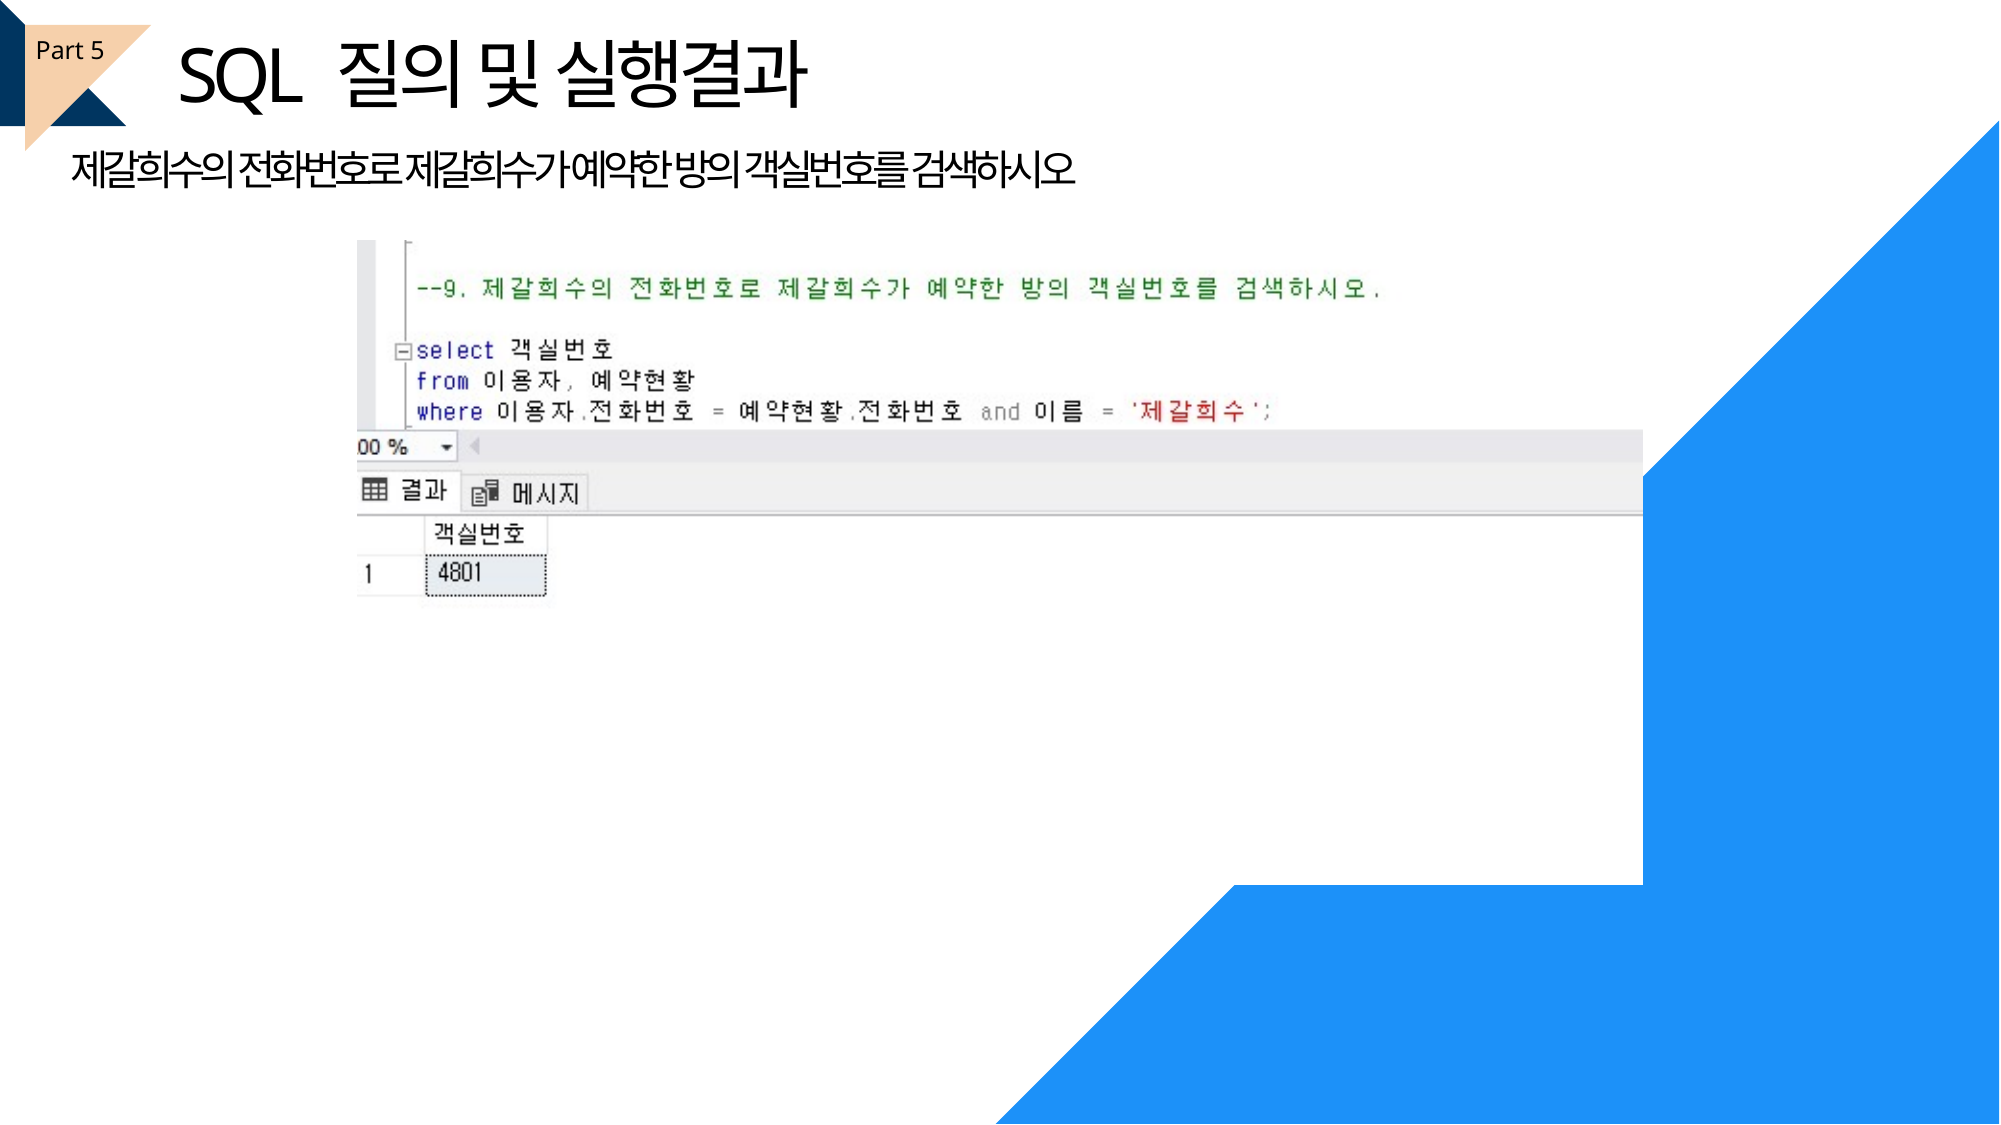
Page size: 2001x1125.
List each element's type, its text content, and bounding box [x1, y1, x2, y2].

picture [357, 240, 1643, 885]
text_box [24, 23, 154, 58]
text_box SQL 질의 및 실행결과 [163, 19, 826, 125]
text_box [51, 88, 129, 128]
text_box [993, 118, 2000, 1125]
text_box [0, 0, 25, 128]
text_box [24, 73, 105, 154]
text_box 제갈희수의 전화번호로 제갈희수가 예약한 방의 객실번호를 검색하시오 [55, 136, 1244, 202]
text_box Part 5 [20, 27, 120, 73]
